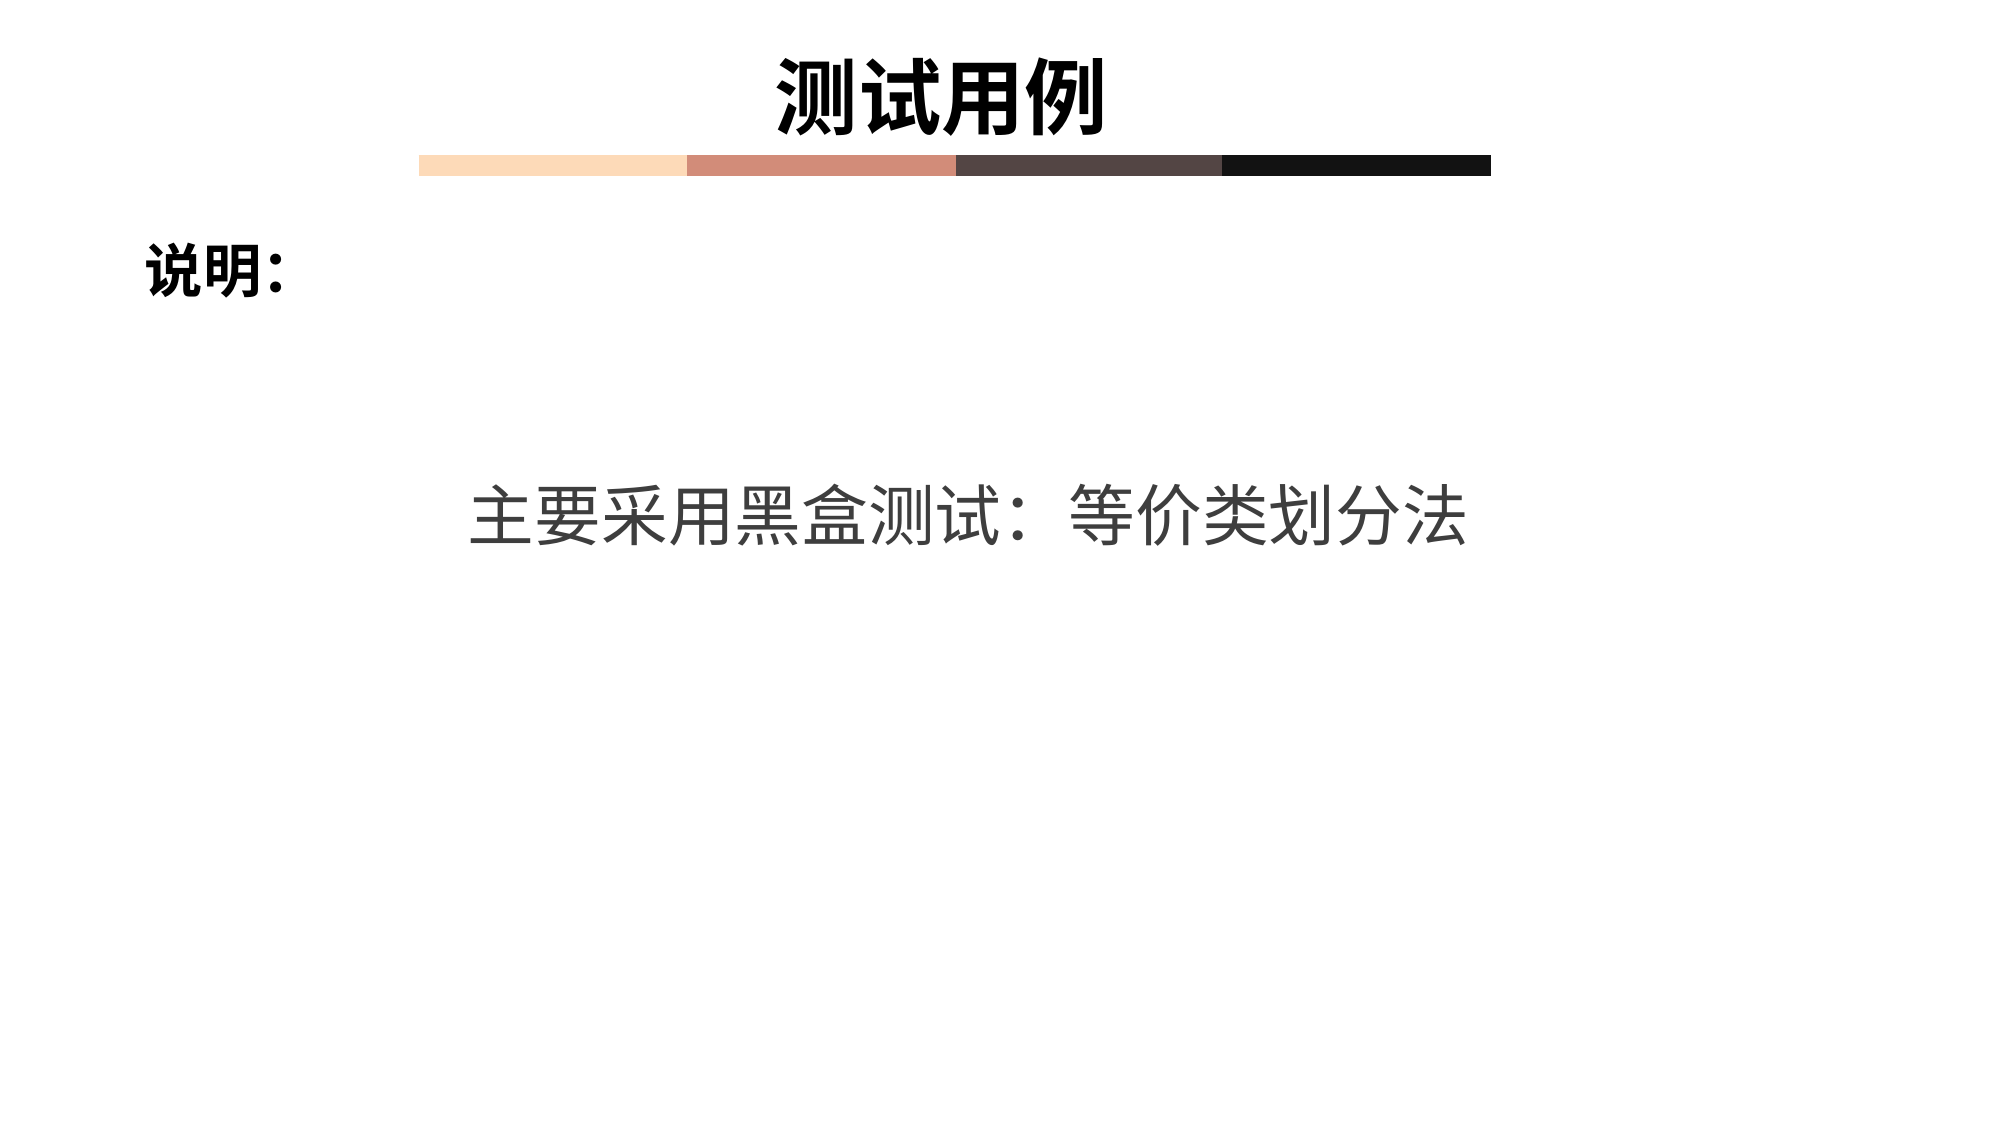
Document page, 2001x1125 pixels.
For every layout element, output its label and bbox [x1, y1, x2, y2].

text_box [453, 466, 2000, 562]
list [760, 49, 1477, 110]
text_box [130, 192, 1954, 312]
